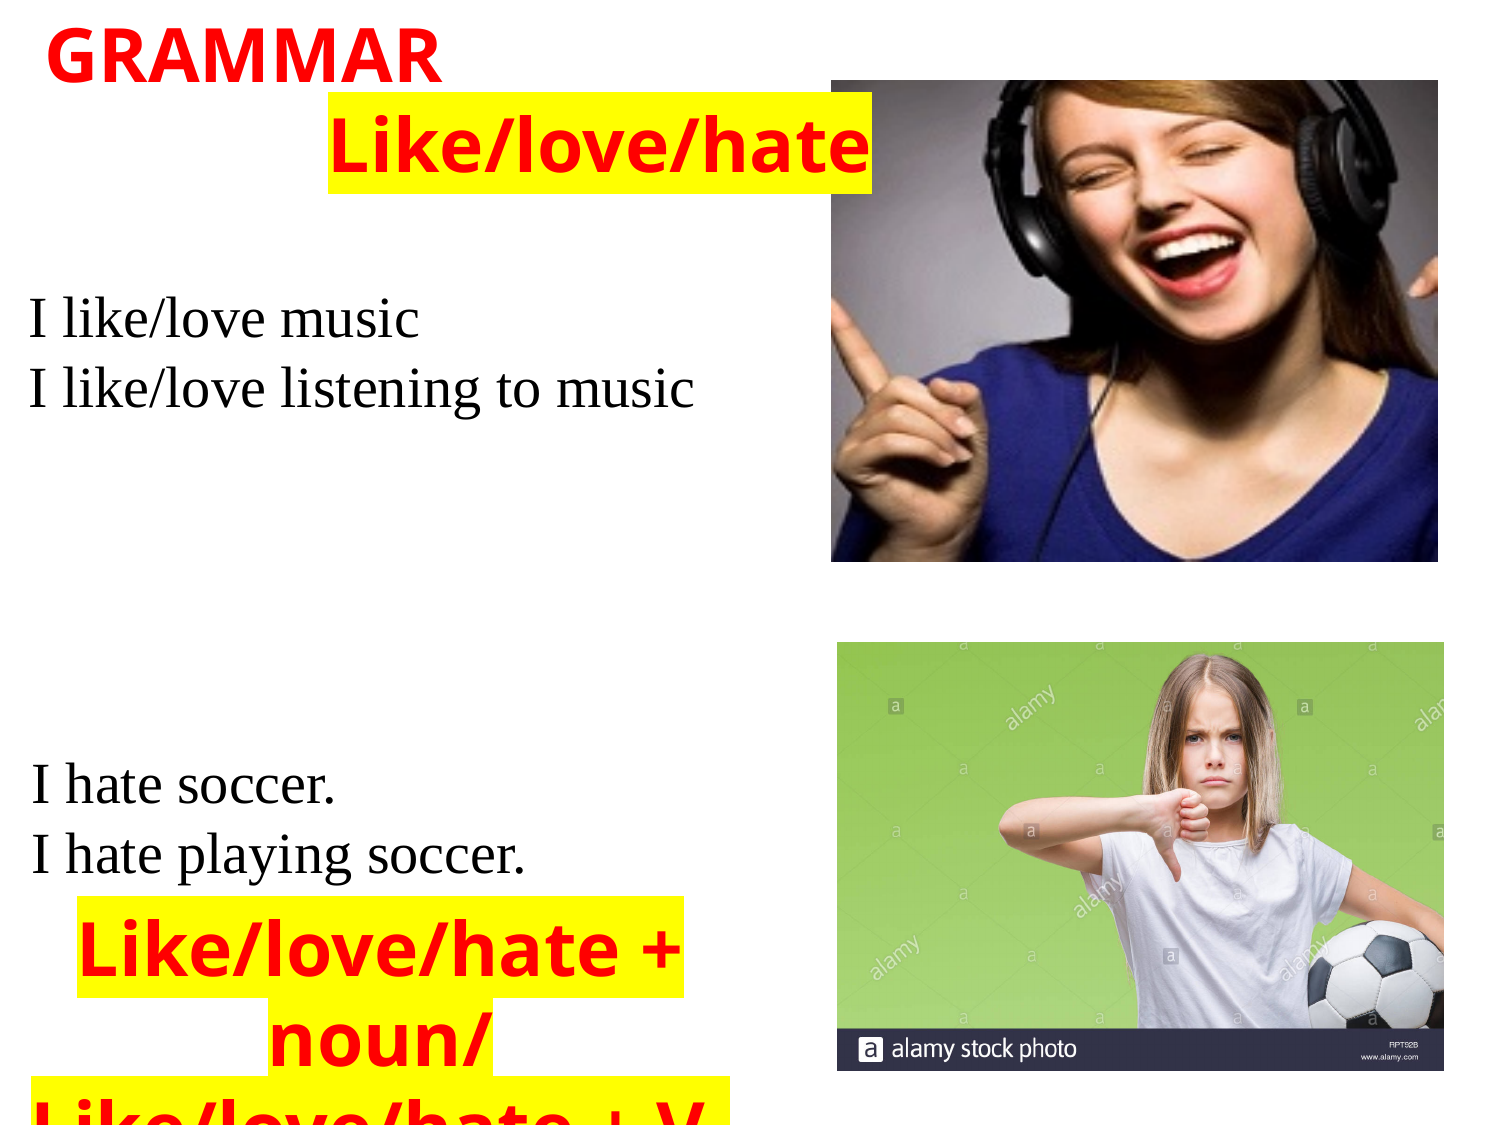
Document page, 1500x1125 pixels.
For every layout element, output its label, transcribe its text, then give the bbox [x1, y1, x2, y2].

text_box I hate soccer. I hate playing soccer. [17, 737, 730, 893]
text_box Like/love/hate + noun/ Like/love/hate + V-ing [0, 893, 789, 1125]
text_box Like/love/hate [243, 89, 825, 195]
picture [830, 79, 1438, 562]
picture [837, 641, 1444, 1071]
text_box I like/love music I like/love listening to music [13, 271, 726, 427]
text_box GRAMMAR [0, 0, 513, 105]
